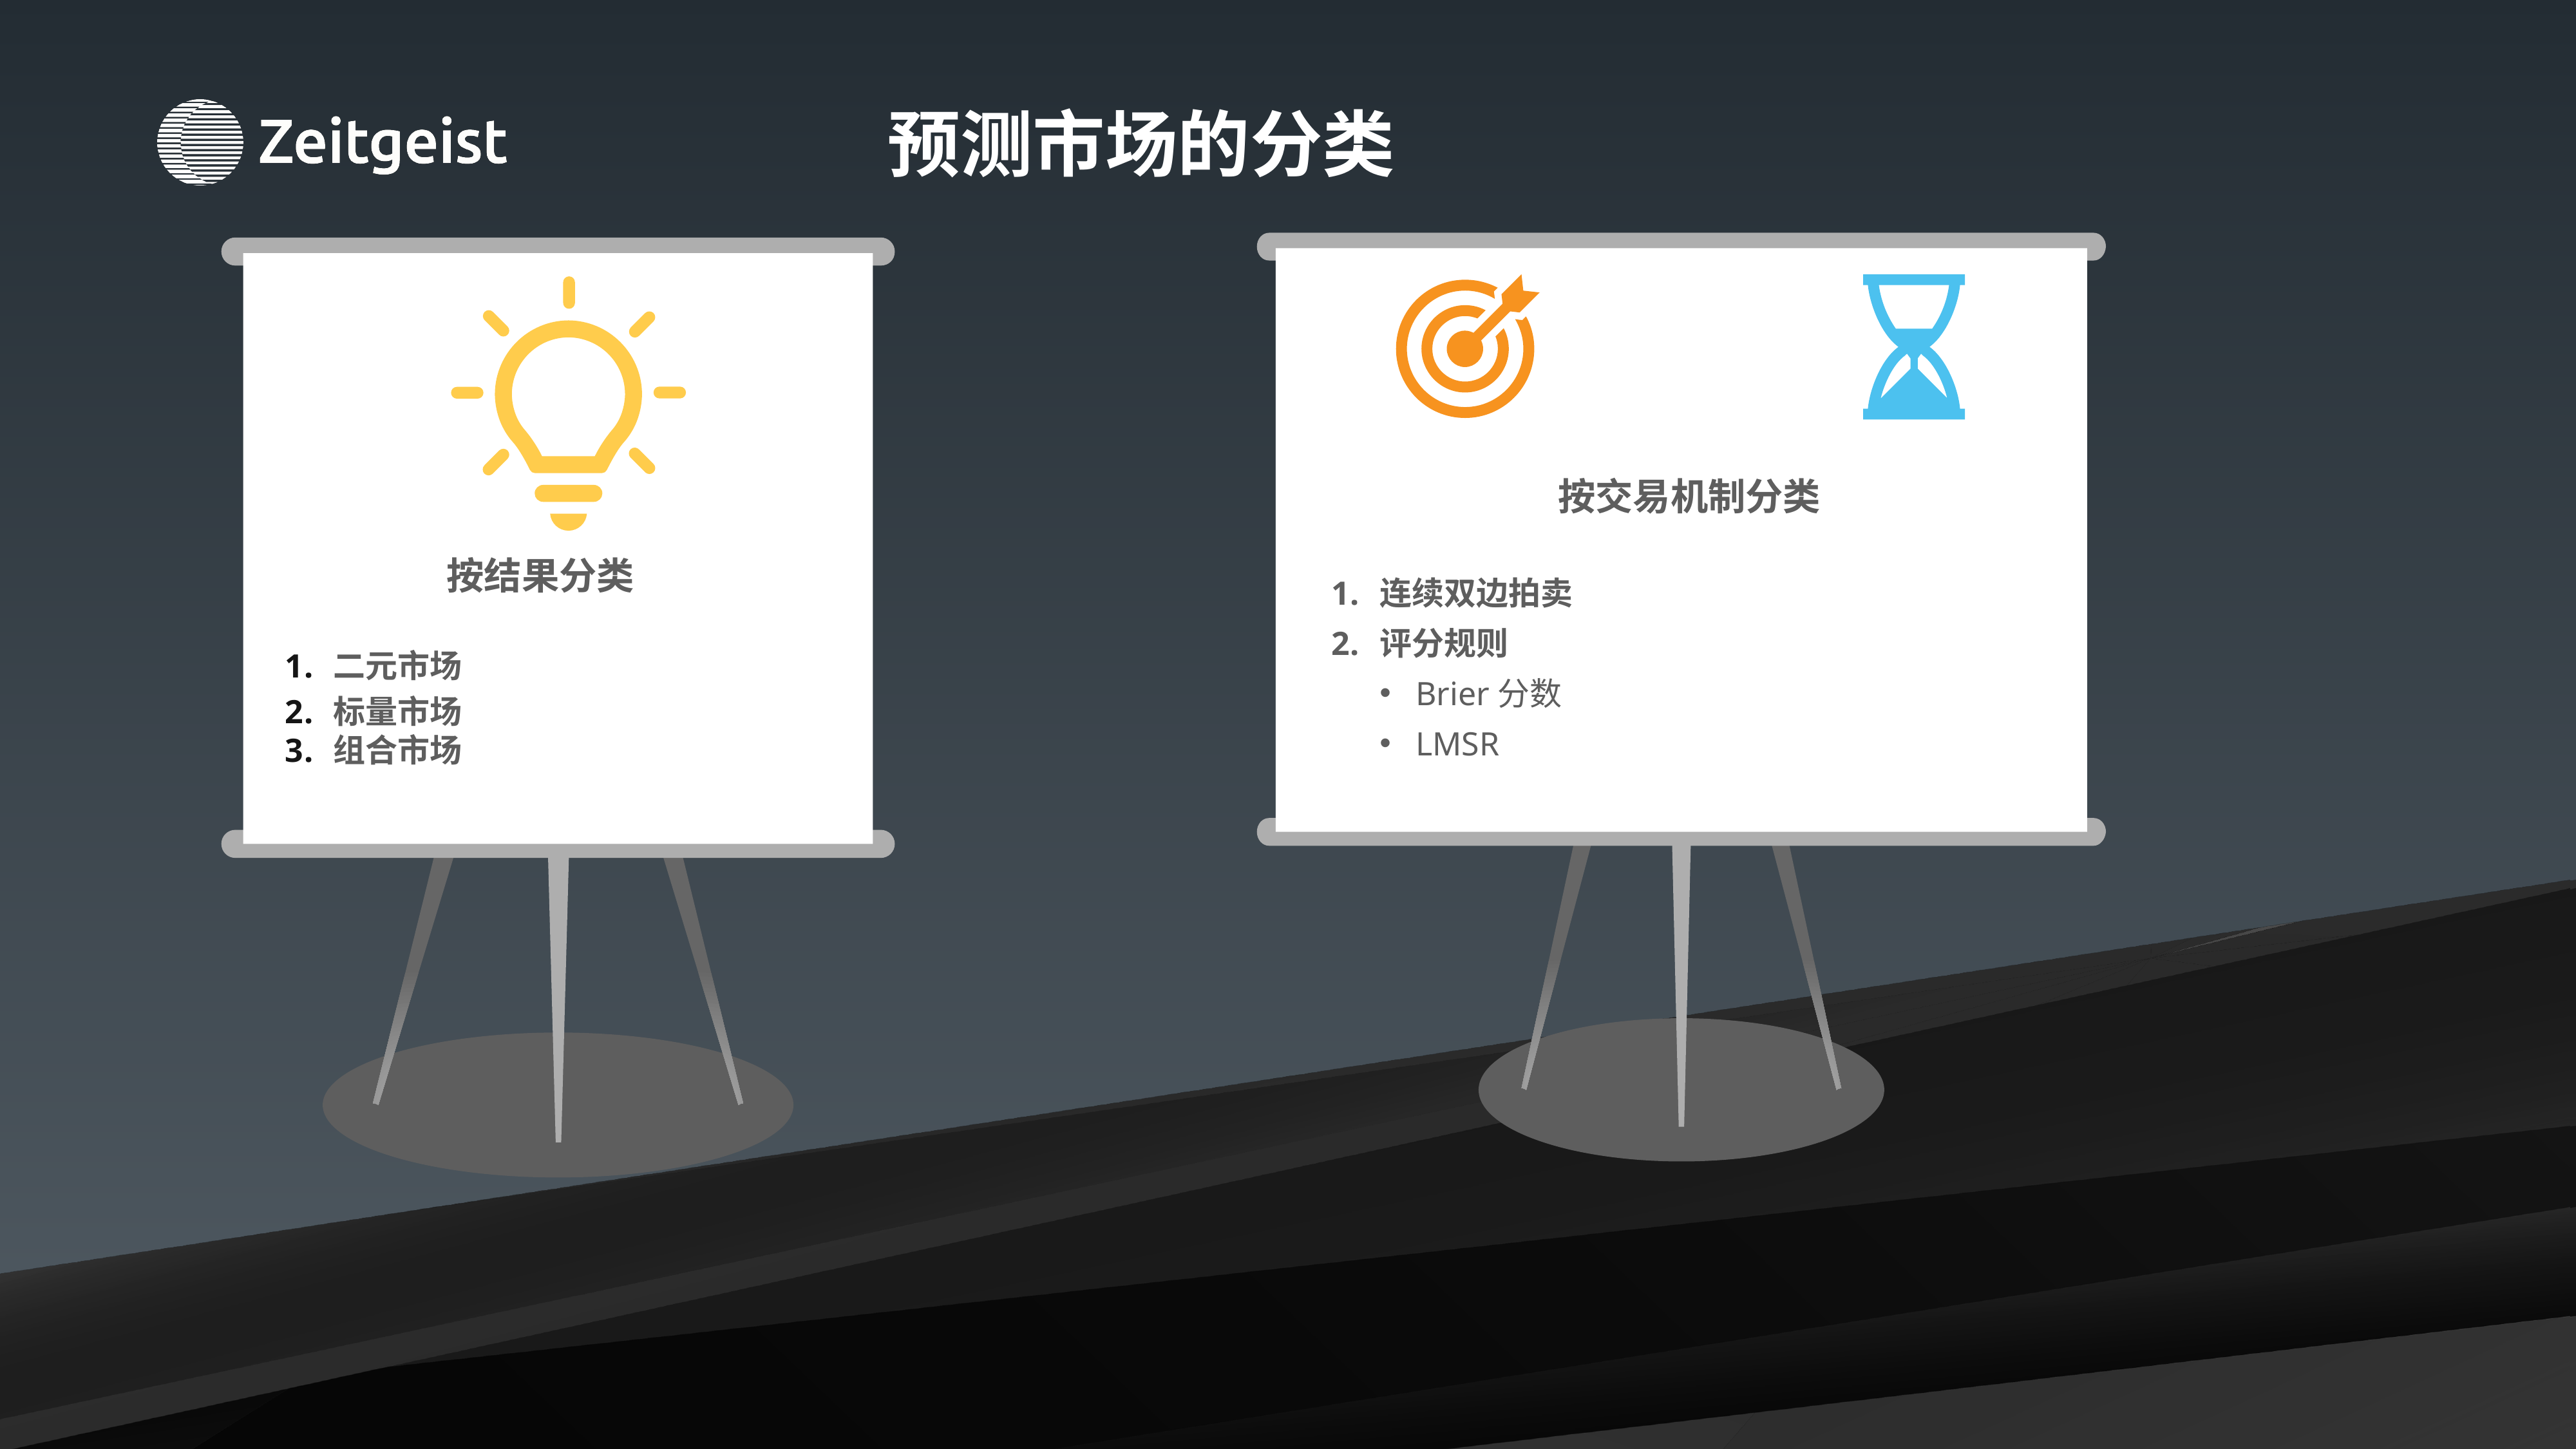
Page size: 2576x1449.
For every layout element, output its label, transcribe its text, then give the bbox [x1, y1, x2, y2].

picture [157, 99, 507, 185]
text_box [427, 264, 711, 548]
picture [0, 878, 2576, 1449]
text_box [1380, 258, 1556, 434]
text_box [221, 237, 895, 1178]
text_box 预测市场的分类 [882, 93, 2037, 191]
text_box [1256, 232, 2107, 1162]
